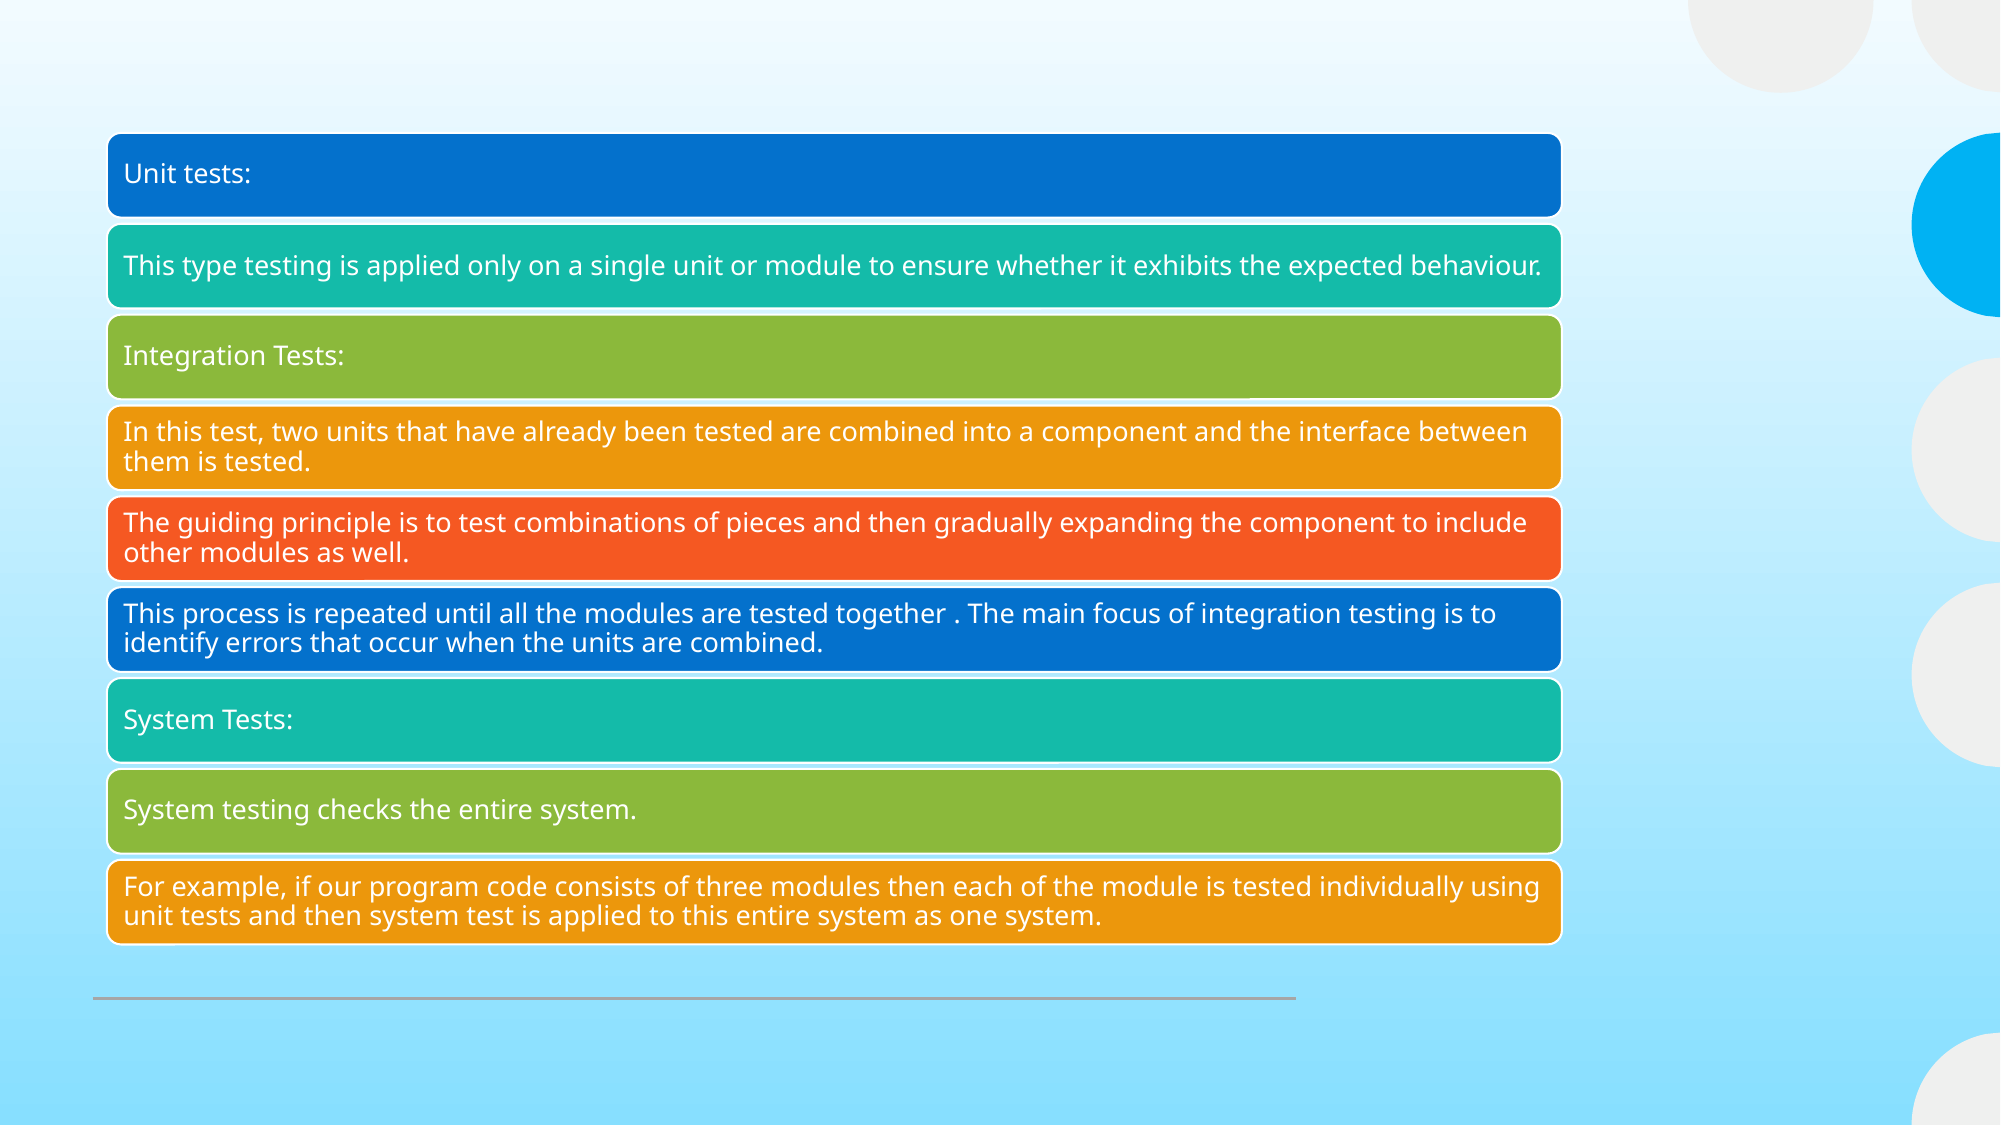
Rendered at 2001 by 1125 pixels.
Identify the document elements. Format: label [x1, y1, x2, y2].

text_box [106, 132, 1562, 946]
text_box [1464, 0, 1687, 1125]
text_box [0, 0, 1464, 1125]
text_box [1687, 0, 2000, 1125]
